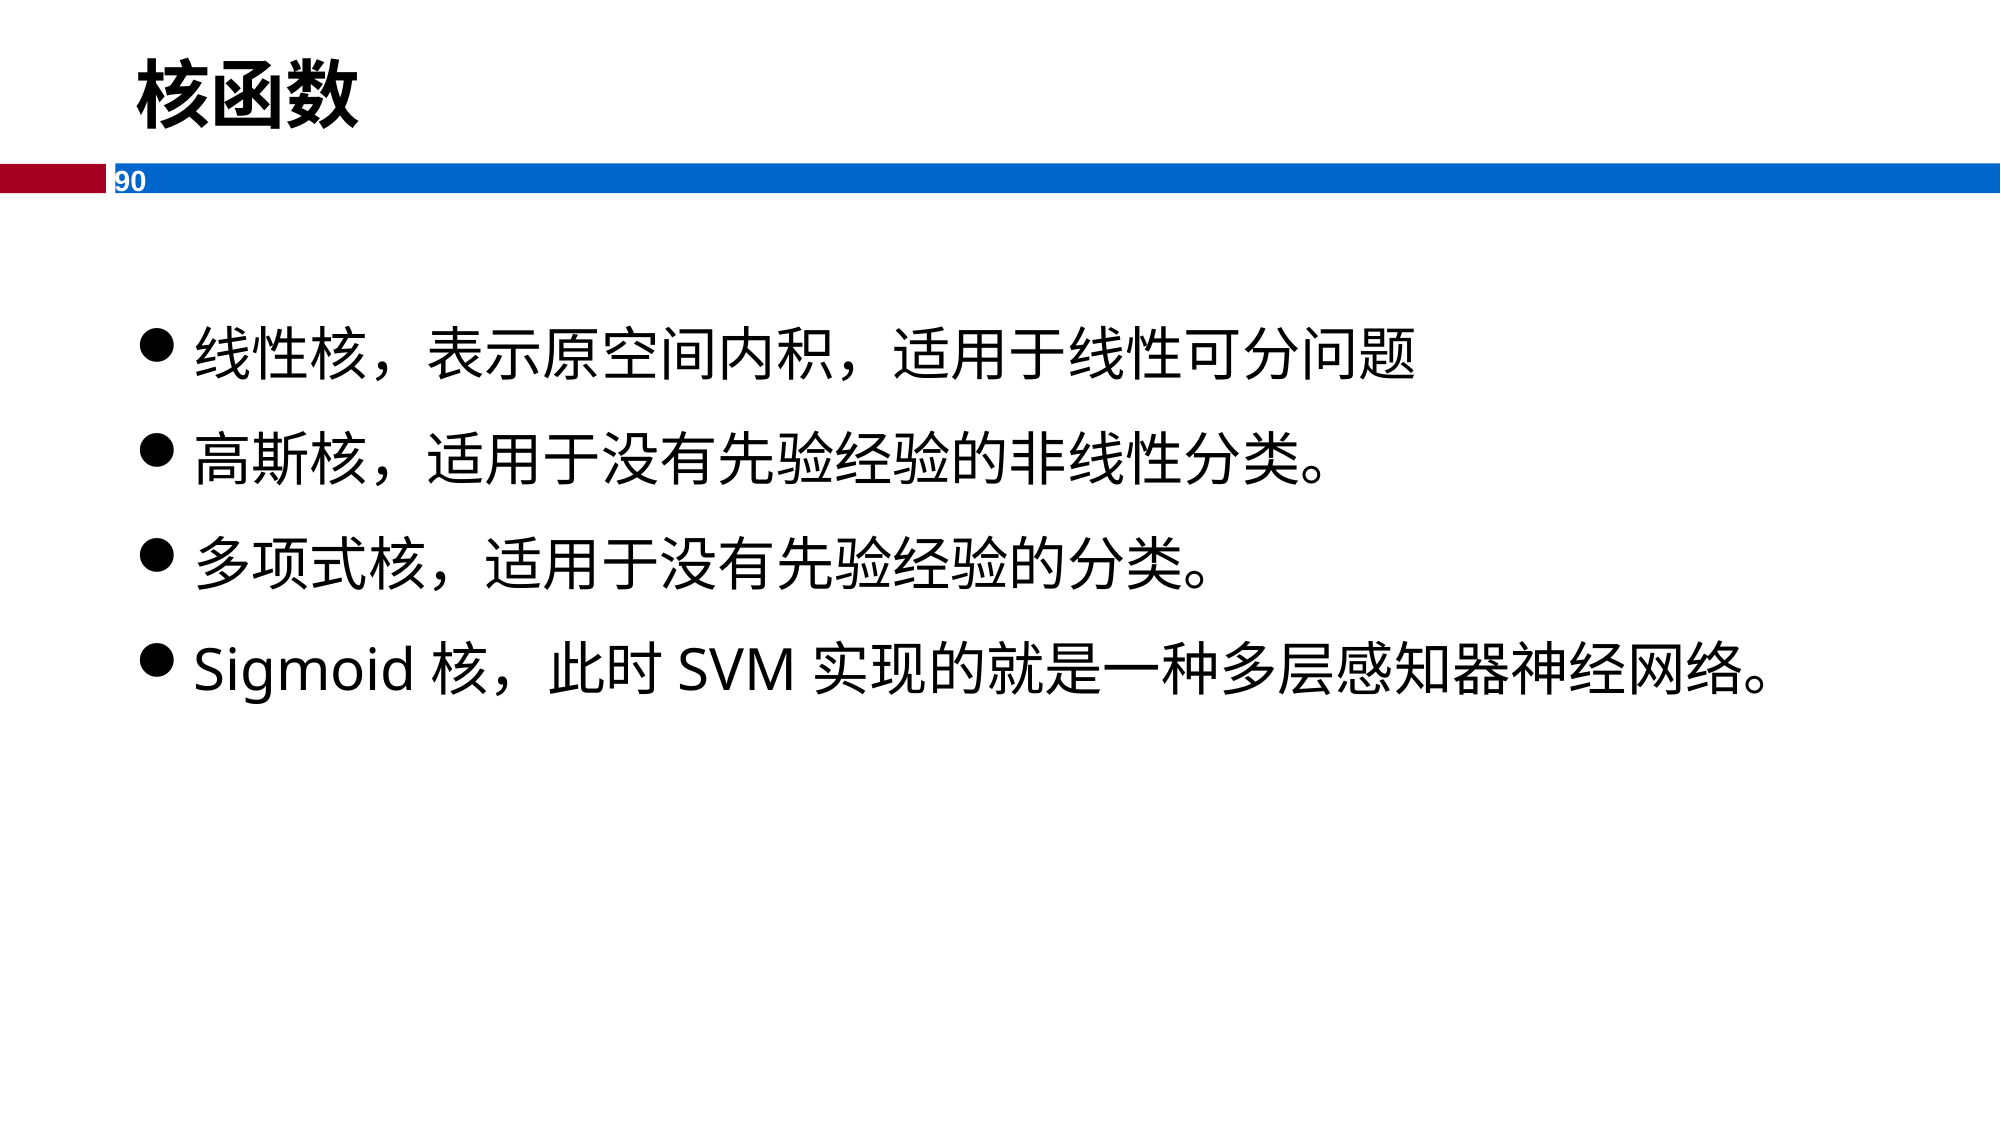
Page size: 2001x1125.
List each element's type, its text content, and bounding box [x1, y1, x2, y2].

text_box 线性核，表示原空间内积，适用于线性可分问题 高斯核，适用于没有先验经验的非线性分类。 多项式核，适用于没有先验经验的分类。 Sigmoid核，此时SVM实现的就是一种多层感知器神经网络。 [120, 275, 1790, 710]
title 核函数 [120, 36, 1939, 148]
